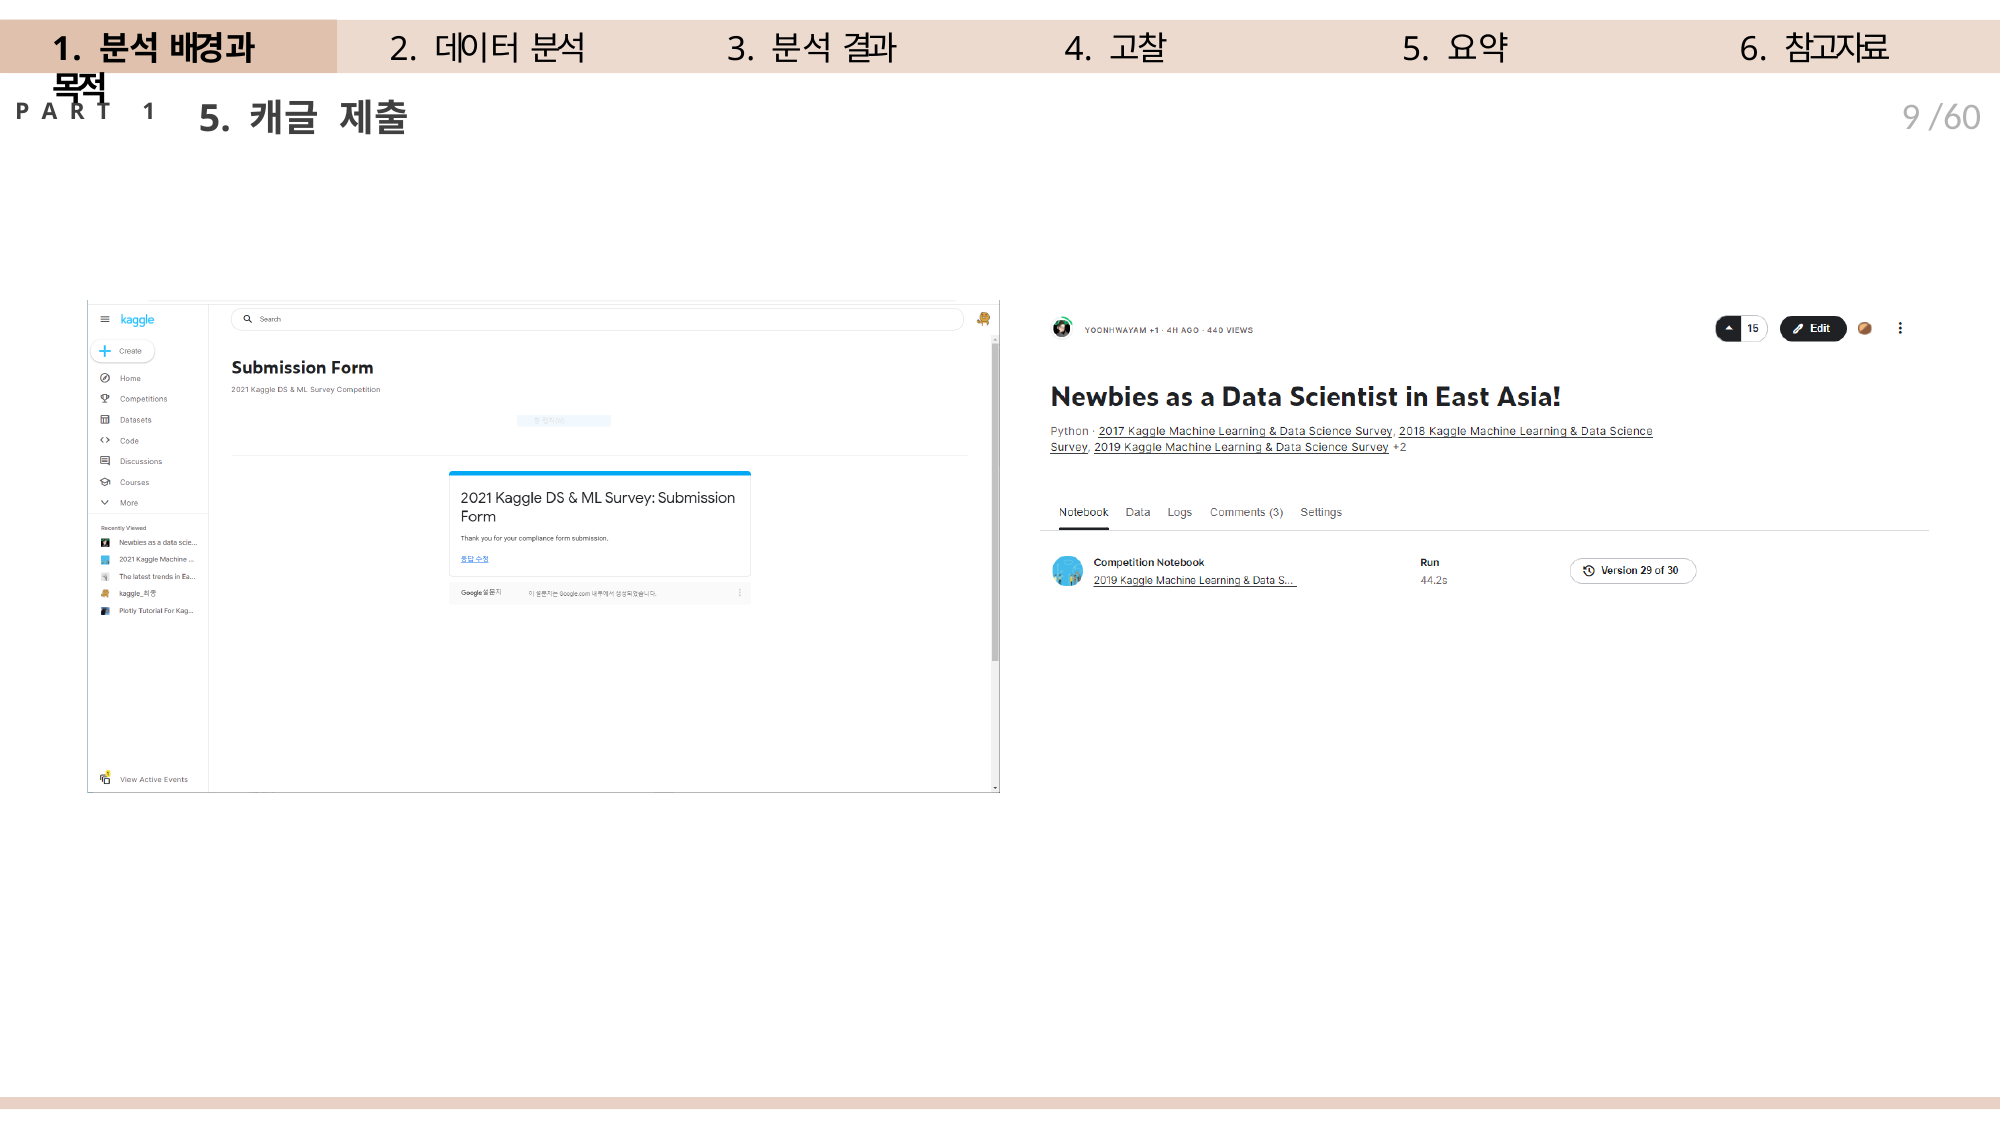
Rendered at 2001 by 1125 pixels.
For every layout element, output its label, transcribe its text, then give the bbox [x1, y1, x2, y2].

text_box 5. 요약 [1399, 25, 1660, 68]
text_box 1. 분석 배경과 목적 [49, 25, 310, 107]
picture [87, 299, 1001, 793]
text_box 5. 캐글 제출 [196, 91, 1803, 139]
text_box [0, 19, 337, 73]
text_box 2. 데이터 분석 [387, 25, 648, 68]
text_box 3. 분석 결과 [724, 25, 985, 68]
text_box P A R T 1 [12, 94, 157, 124]
slide_number 9 /60 [1850, 92, 1982, 138]
text_box 6. 참고자료 [1737, 25, 1998, 68]
picture [1040, 296, 1929, 610]
text_box 4. 고찰 [1062, 25, 1323, 68]
